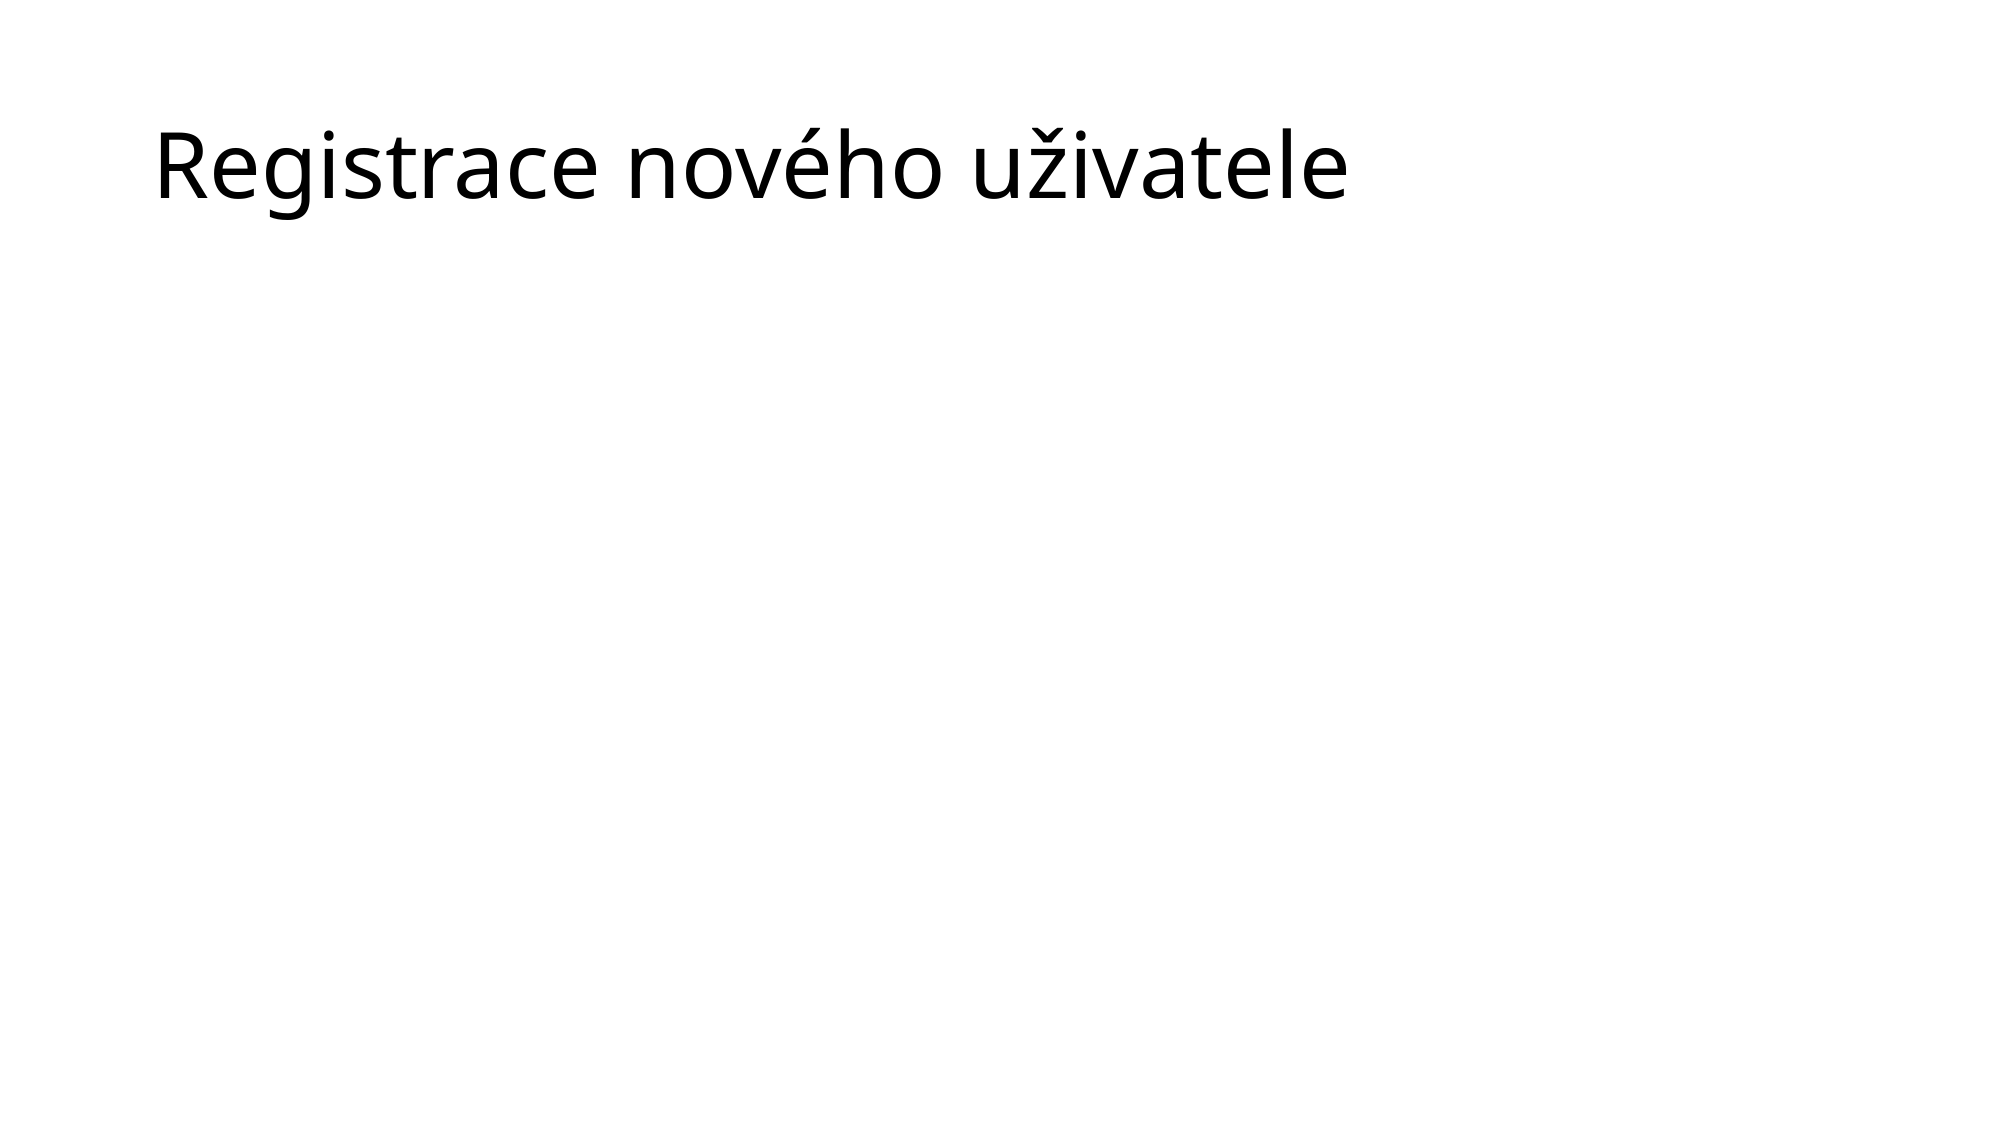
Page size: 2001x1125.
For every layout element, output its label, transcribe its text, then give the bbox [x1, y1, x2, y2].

title Registrace nového uživatele [137, 59, 1863, 278]
